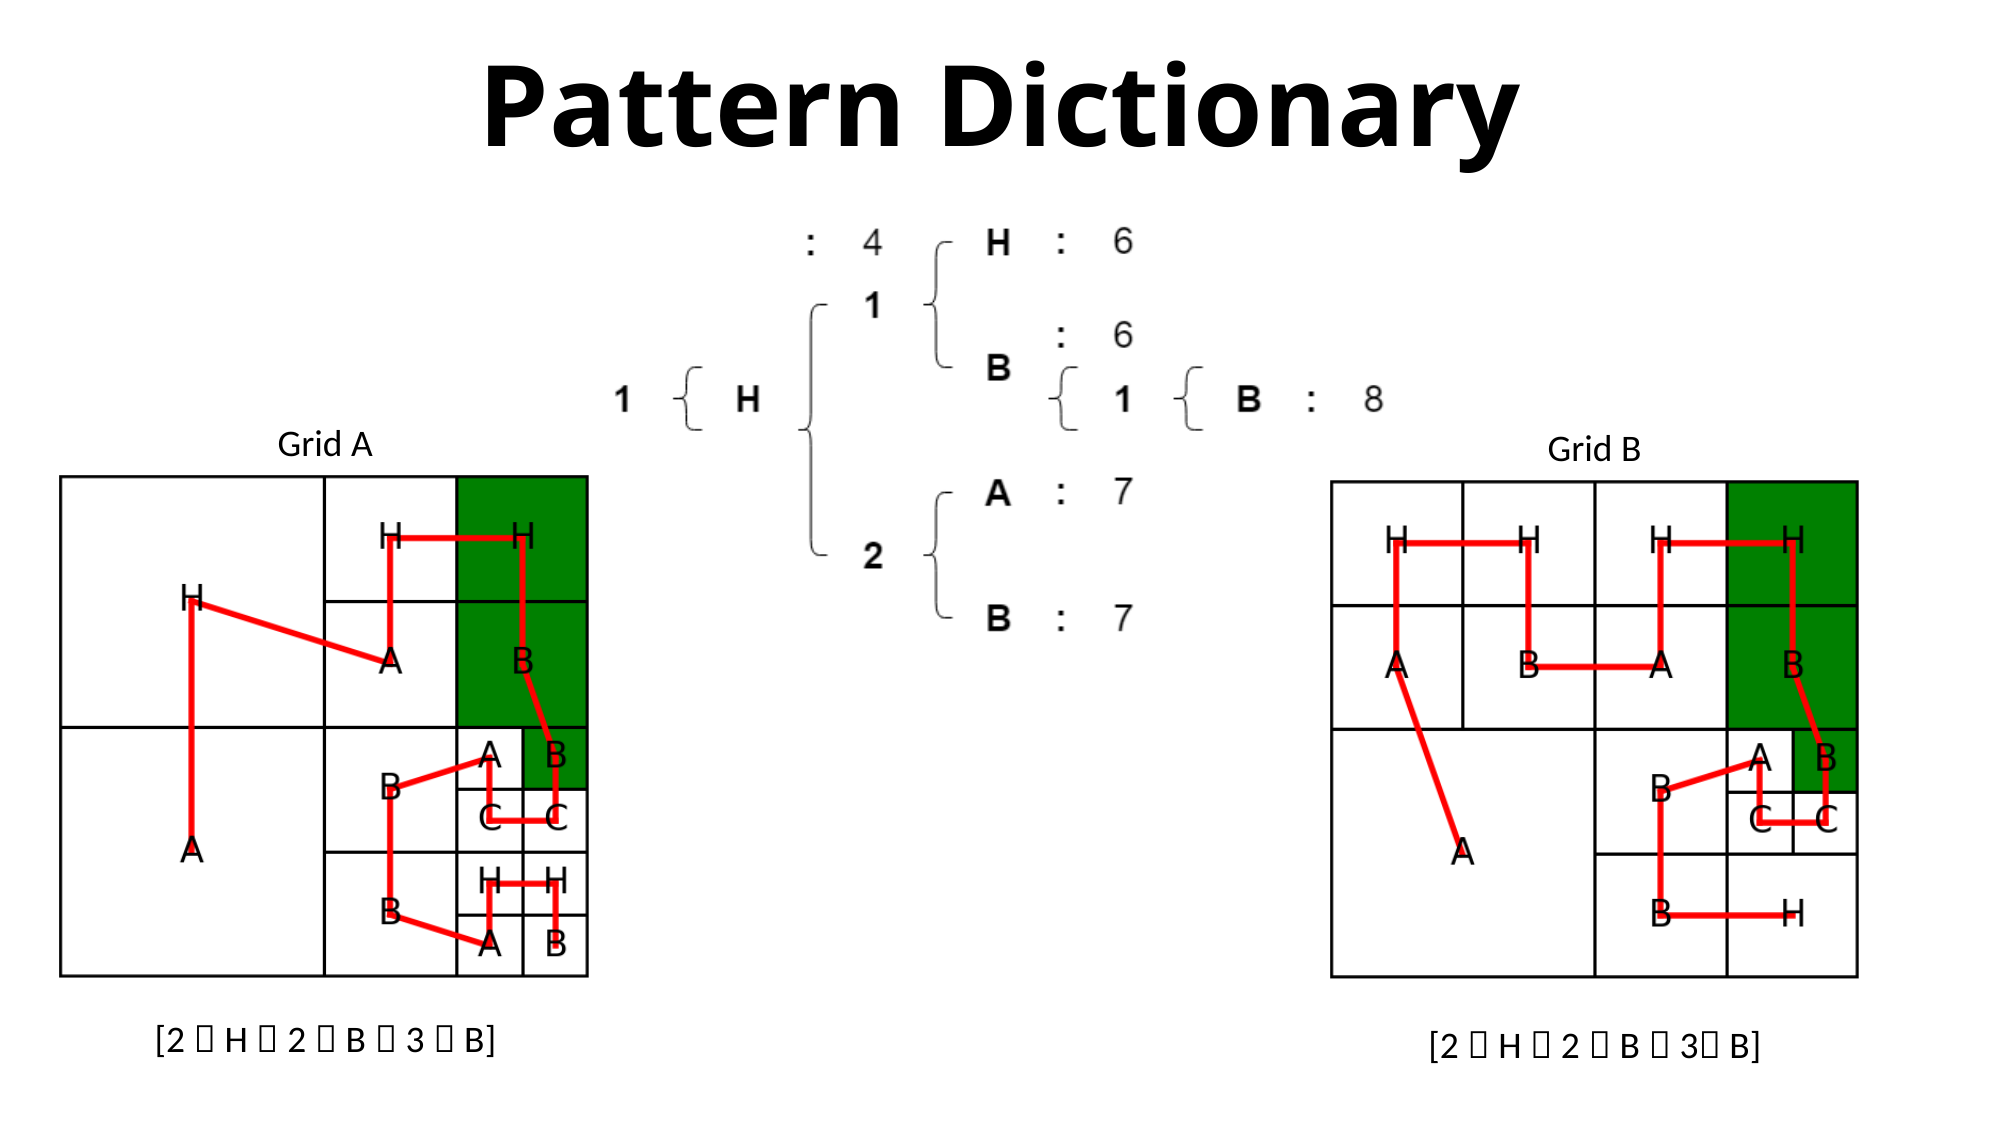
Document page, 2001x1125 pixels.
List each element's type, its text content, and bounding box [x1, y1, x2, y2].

text_box Grid A [262, 411, 388, 472]
text_box [2  H  2  B  3 B] [1094, 1013, 2000, 1074]
text_box [2  H  2  B  3  B] [0, 1008, 826, 1068]
picture [57, 218, 1863, 984]
text_box Pattern Dictionary [137, 1, 1863, 219]
text_box Grid B [1532, 416, 1657, 477]
